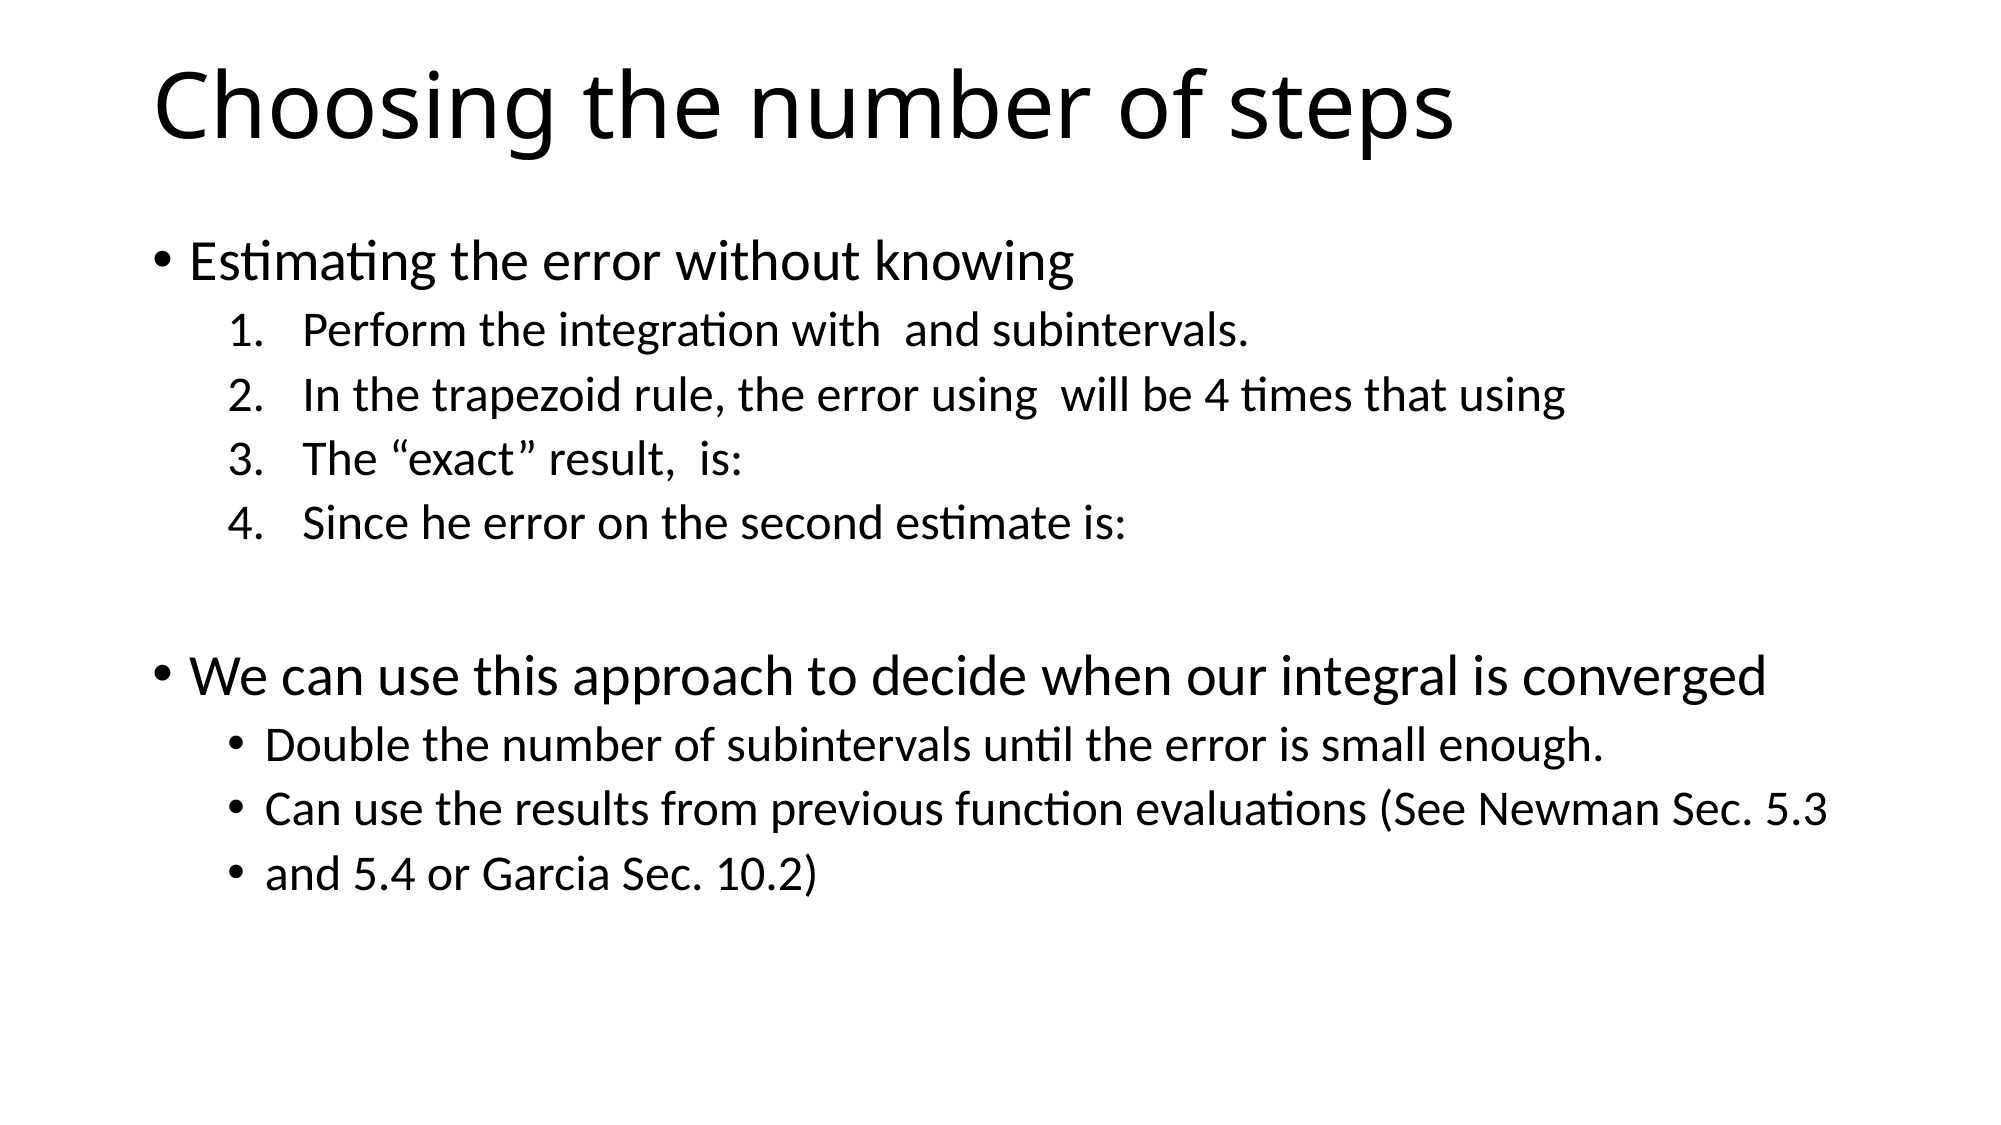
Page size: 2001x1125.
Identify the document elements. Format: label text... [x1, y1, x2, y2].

title Choosing the number of steps [137, 0, 1863, 218]
